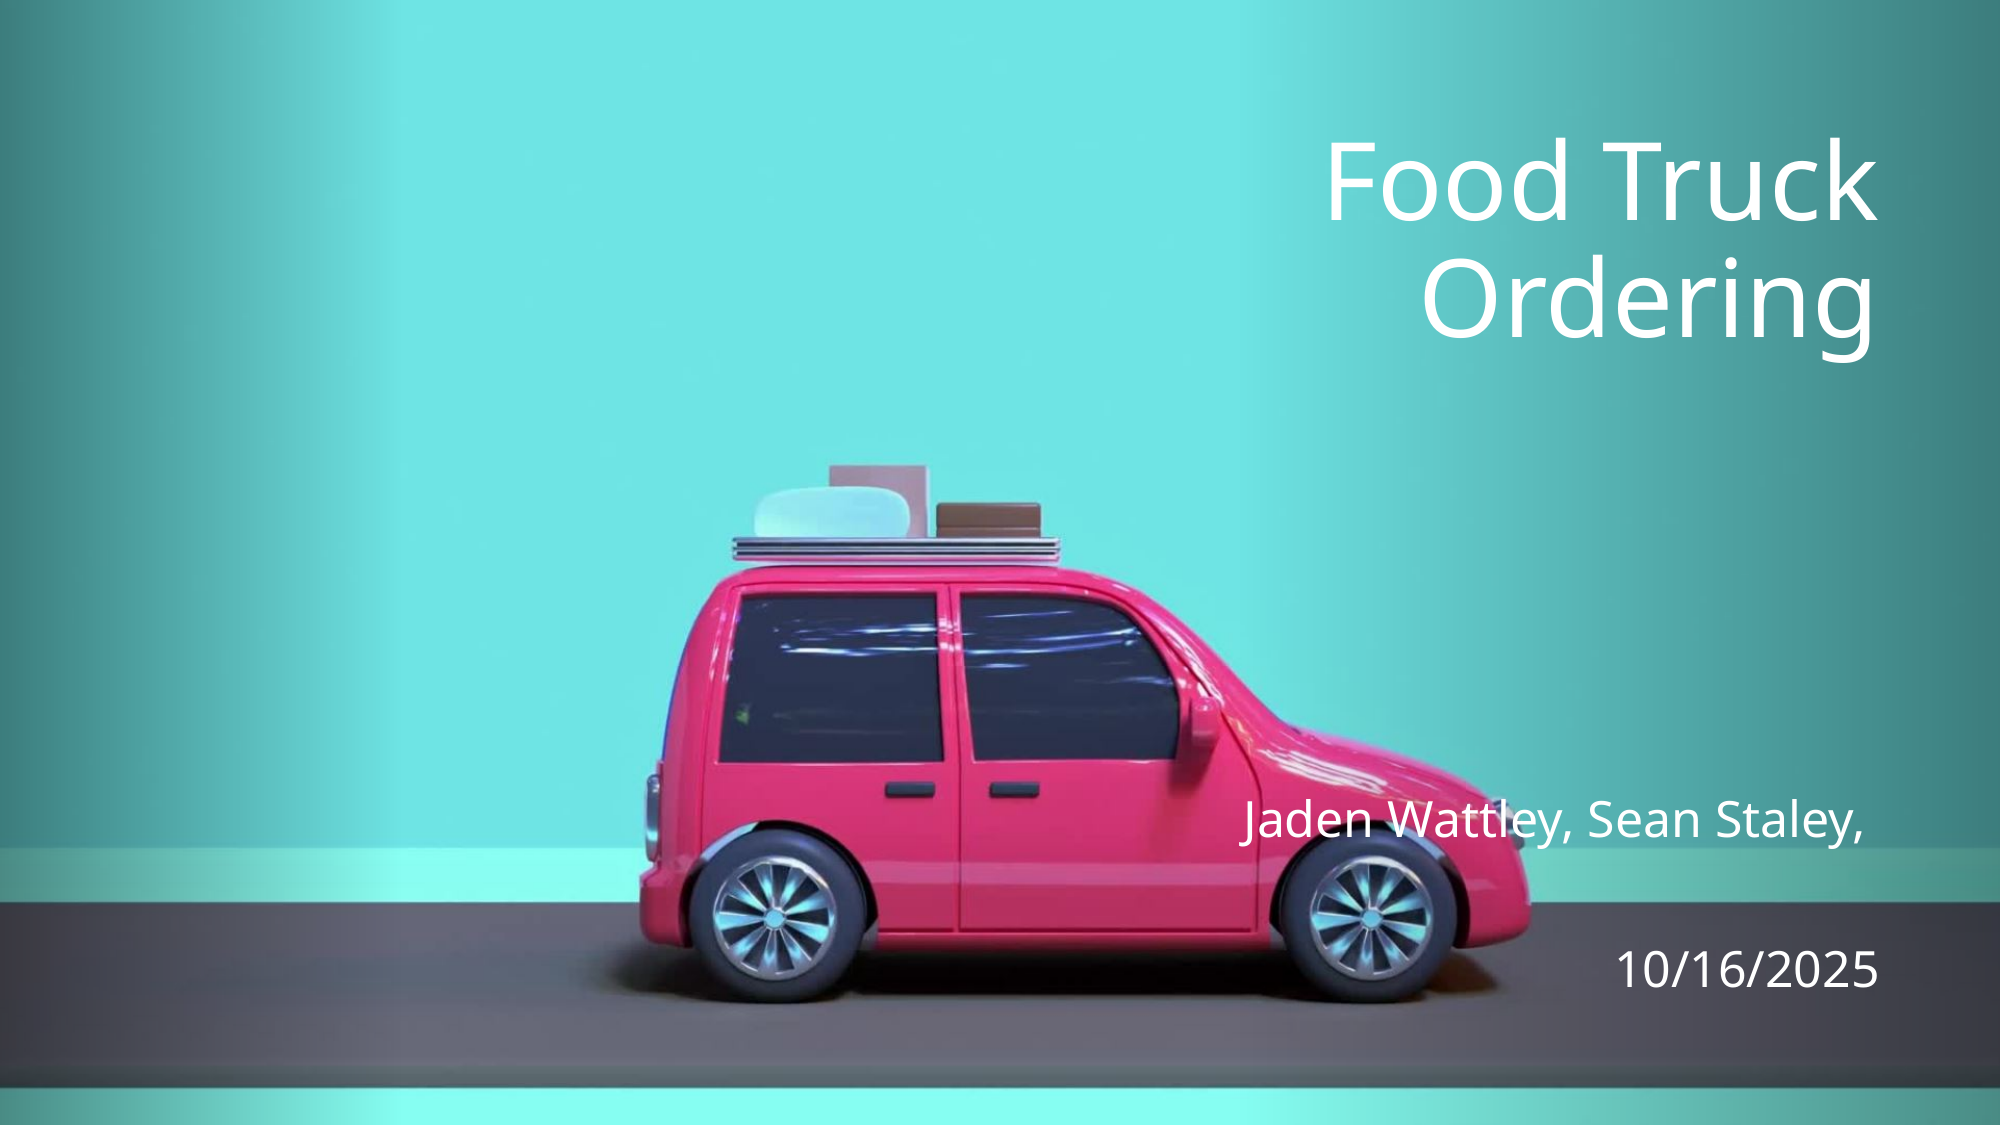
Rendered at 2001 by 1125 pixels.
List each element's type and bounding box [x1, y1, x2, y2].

text_box [0, 0, 2000, 1125]
